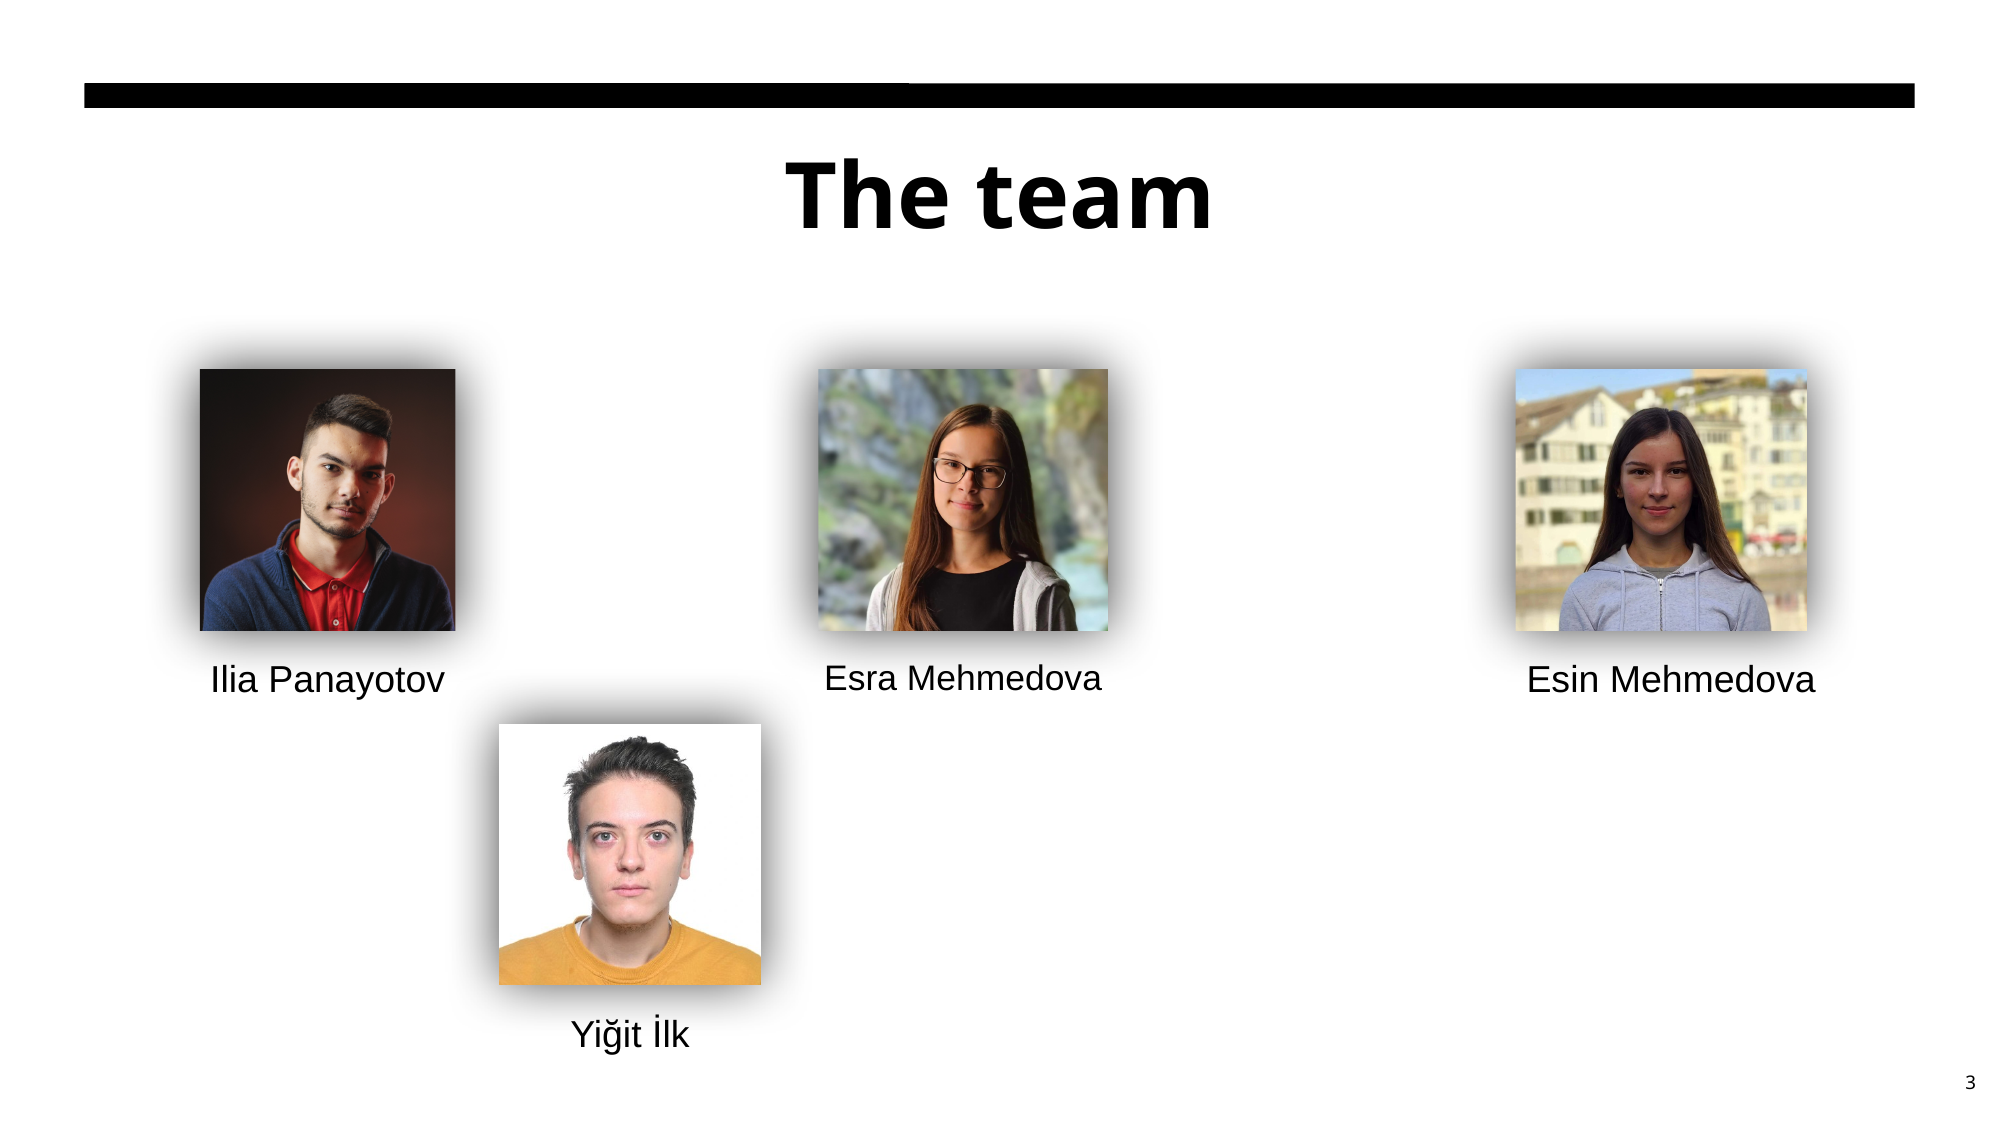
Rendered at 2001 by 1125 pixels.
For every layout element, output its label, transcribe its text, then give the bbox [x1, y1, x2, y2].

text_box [404, 724, 856, 1061]
slide_number 3 [1945, 1063, 1985, 1103]
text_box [102, 369, 553, 707]
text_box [750, 369, 1176, 706]
text_box [84, 83, 1915, 108]
title The team [84, 128, 1916, 313]
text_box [1445, 369, 1897, 710]
